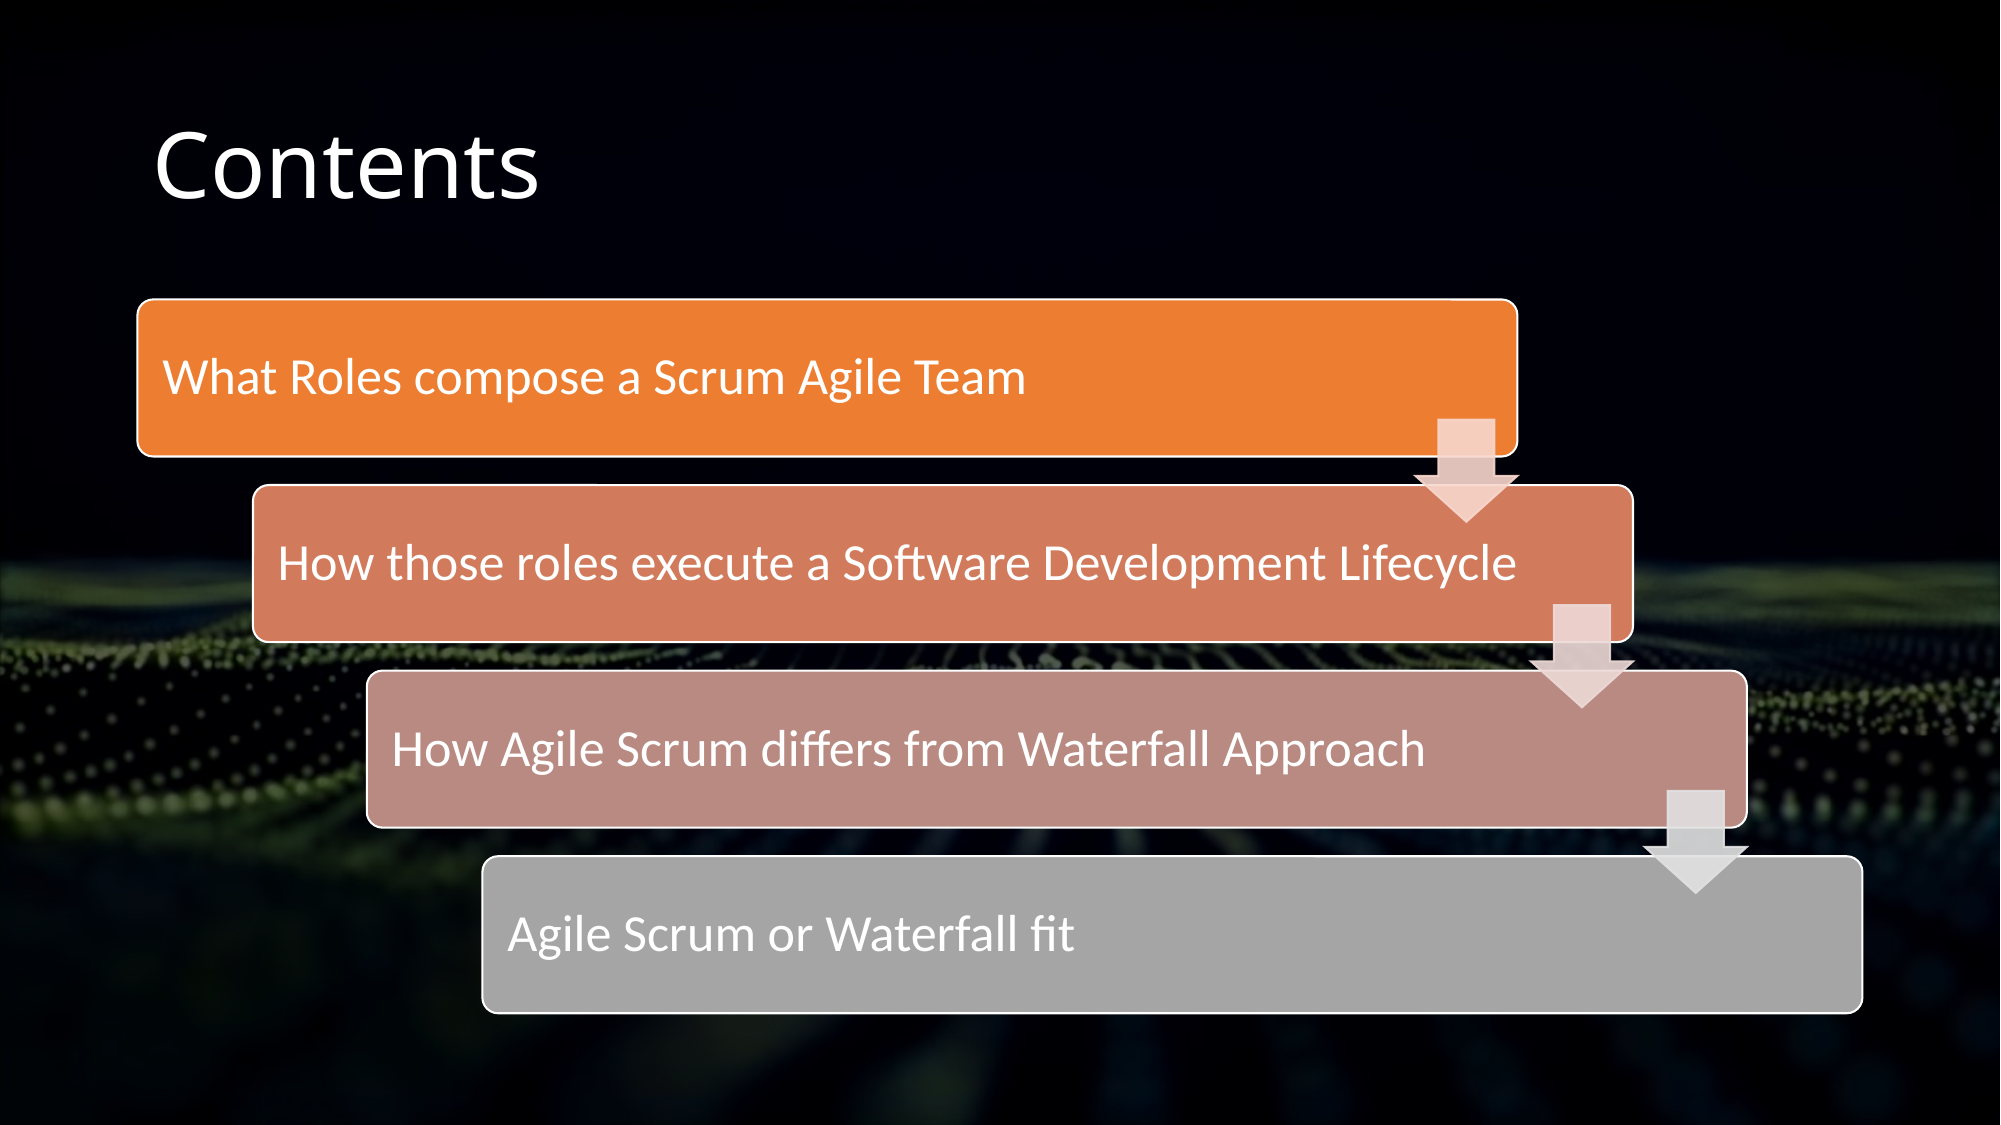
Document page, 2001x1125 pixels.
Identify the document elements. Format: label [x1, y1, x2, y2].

list [137, 299, 1863, 1014]
picture [0, 0, 2000, 1125]
